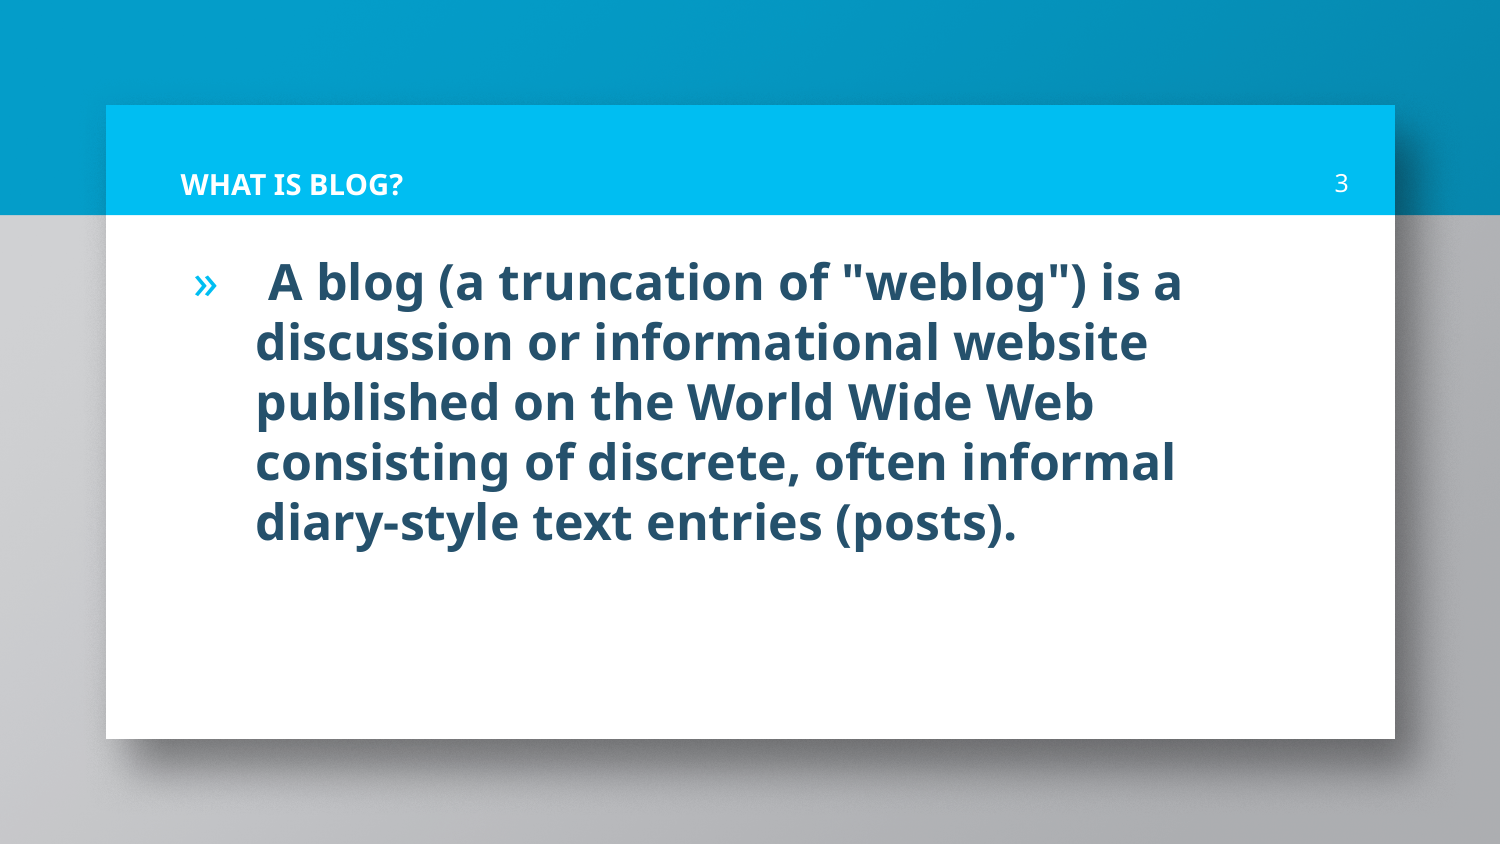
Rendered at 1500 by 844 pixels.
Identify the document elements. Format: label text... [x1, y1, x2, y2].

slide_number 3 [1273, 106, 1364, 217]
list A blog (a truncation of "weblog") is a discussion or informational website published on the World Wide Web consisting of discrete, often informal diary-style text entries (posts). [165, 235, 1336, 692]
picture [0, 216, 1500, 844]
title WHAT IS BLOG? [165, 106, 1273, 217]
